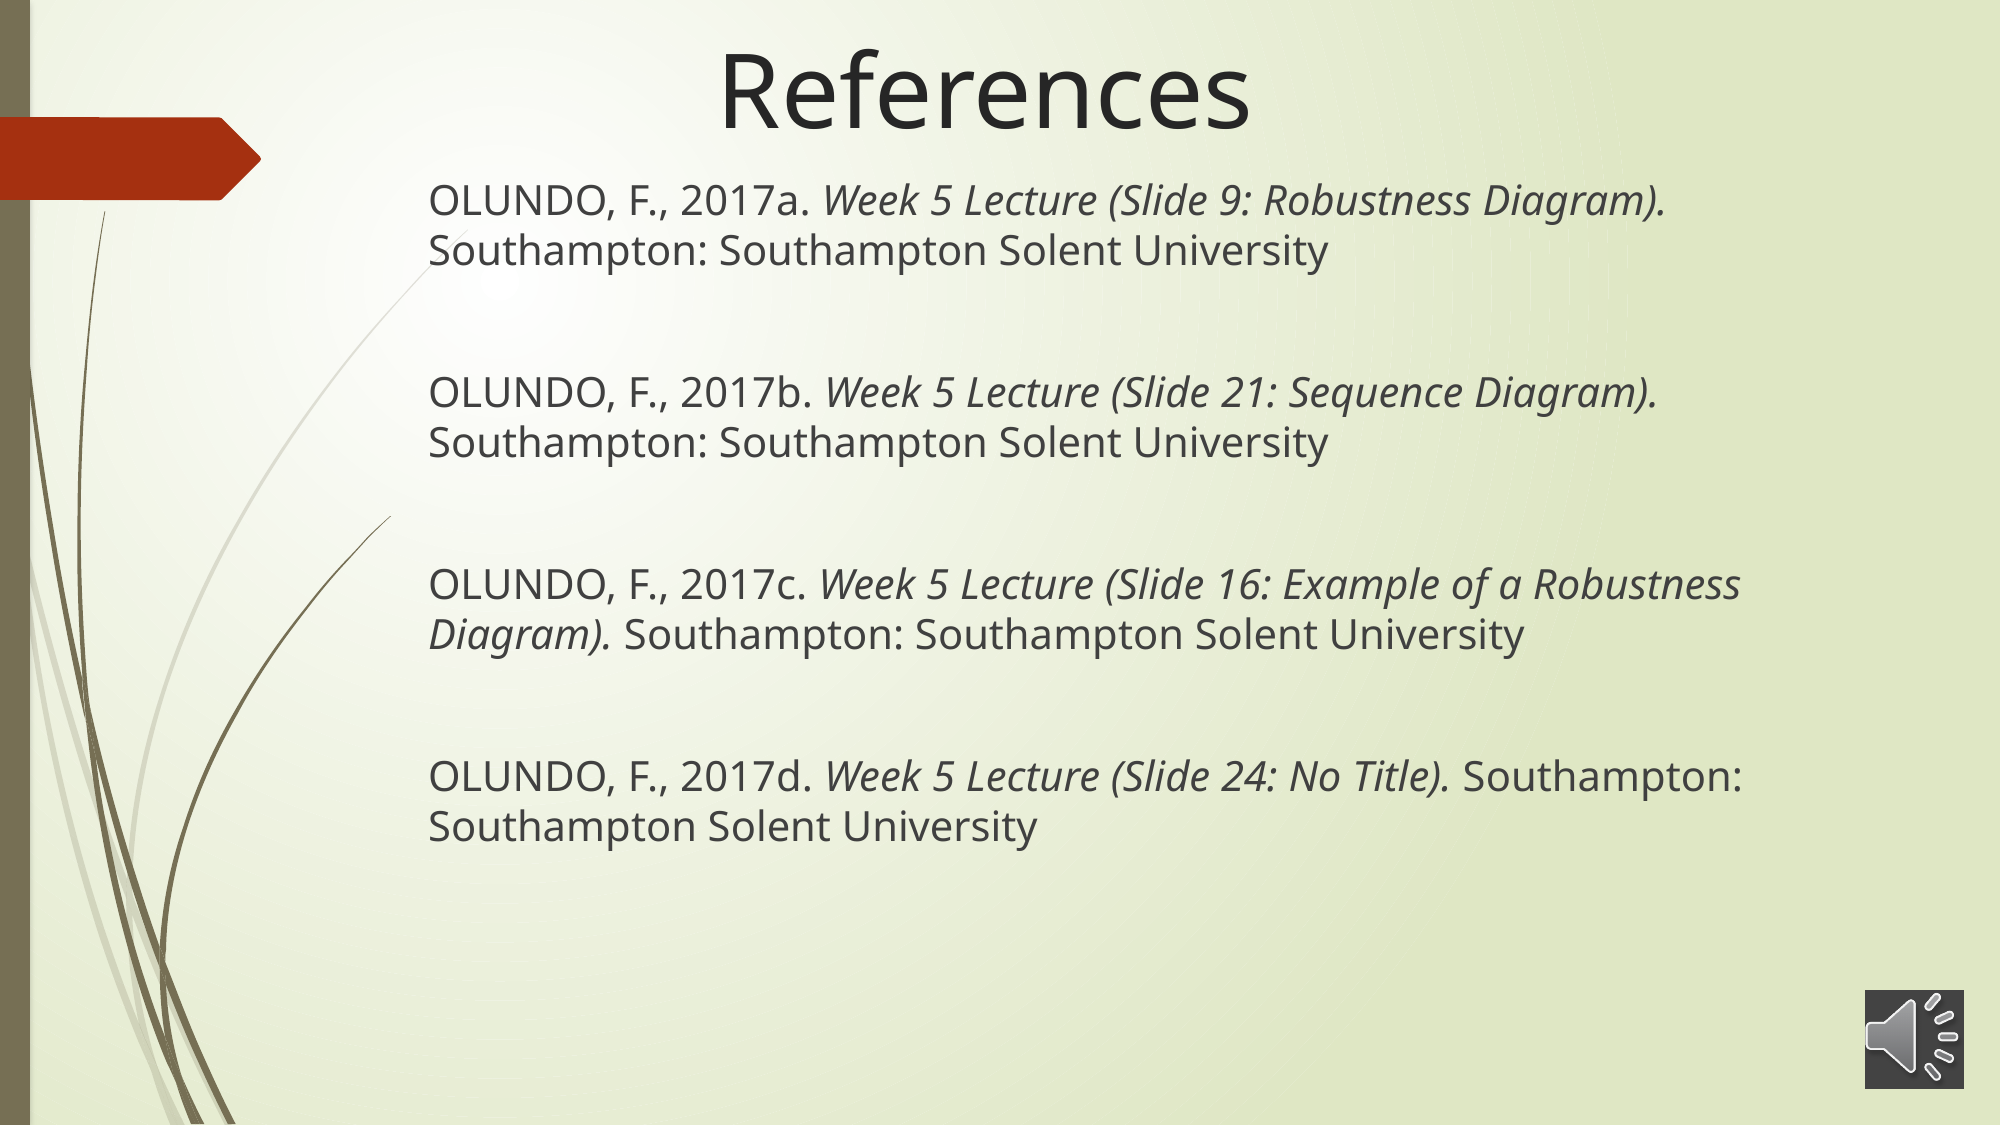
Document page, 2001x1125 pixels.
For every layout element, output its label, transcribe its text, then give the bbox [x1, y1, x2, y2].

title References [701, 17, 1299, 160]
list OLUNDO, F., 2017a. Week 5 Lecture (Slide 9: Robustness Diagram). Southampton: Southampton Solent University OLUNDO, F., 2017b. Week 5 Lecture (Slide 21: Sequence Diagram). Southampton: Southampton Solent University OLUNDO, F., 2017c. Week 5 Lecture (Slide 16: Example of a Robustness Diagram). Southampton: Southampton Solent University OLUNDO, F., 2017d. Week 5 Lecture (Slide 24: No Title). Southampton: Southampton Solent University [413, 166, 1875, 1100]
picture [1864, 989, 1965, 1090]
